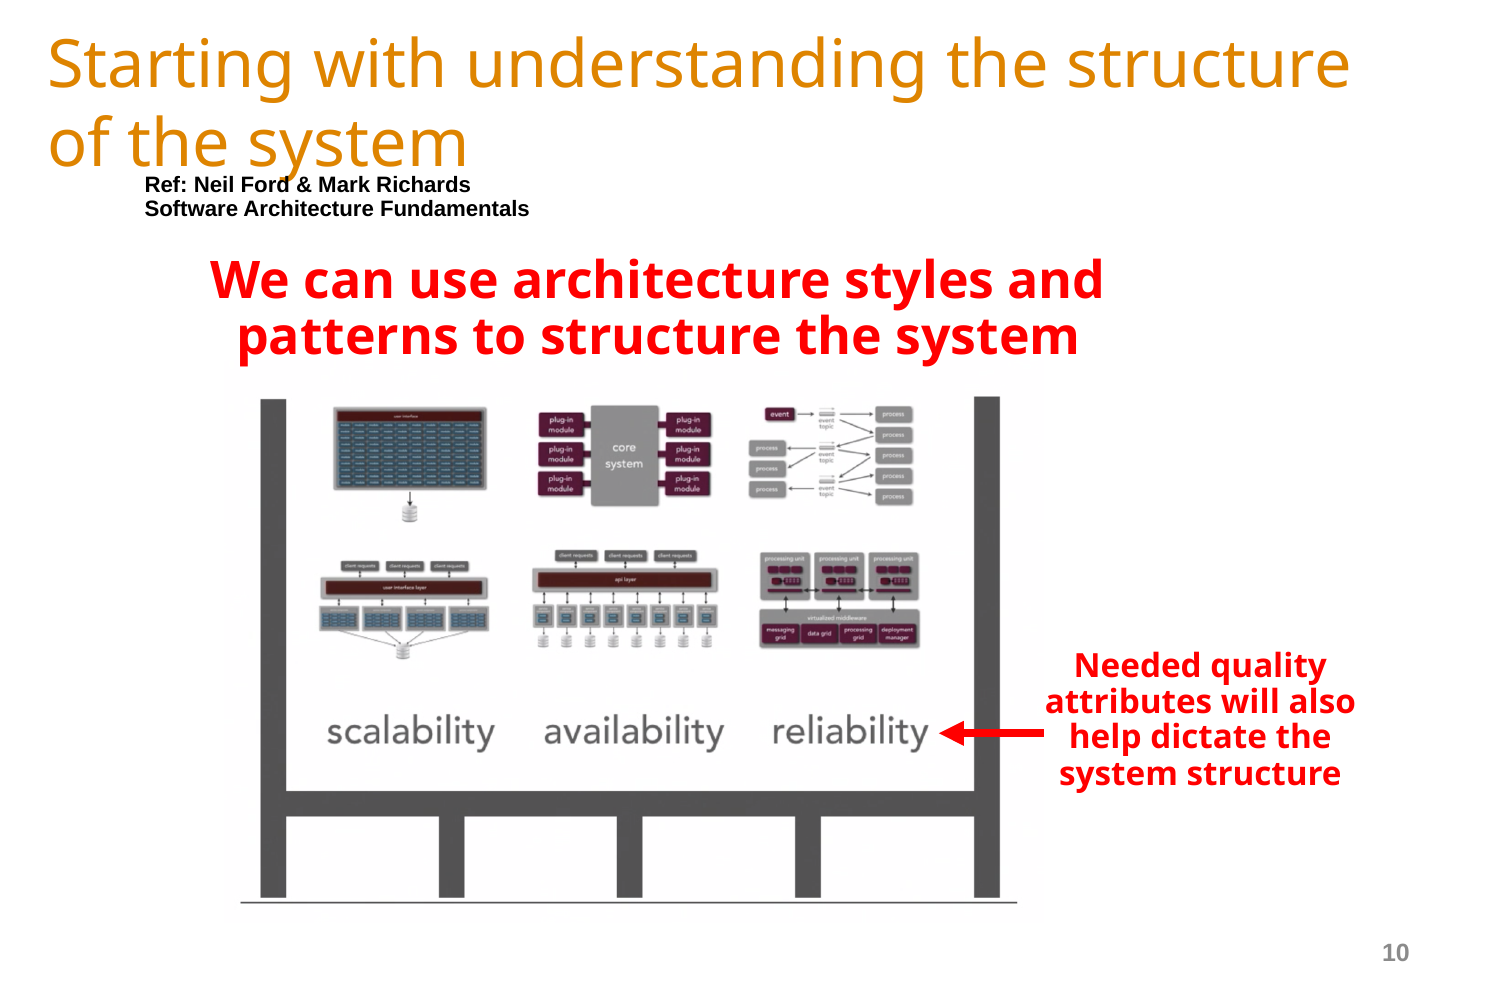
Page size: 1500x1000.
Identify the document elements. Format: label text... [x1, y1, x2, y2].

text_box We can use architecture styles and patterns to structure the system [116, 246, 1201, 374]
picture [224, 359, 1044, 923]
text_box Needed quality attributes will also help dictate the system structure [1049, 641, 1401, 800]
text_box Ref: Neil Ford & Mark Richards Software Architecture Fundamentals [129, 166, 546, 229]
slide_number 10 [1074, 926, 1425, 981]
title Starting with understanding the structure of the system [32, 16, 1449, 184]
